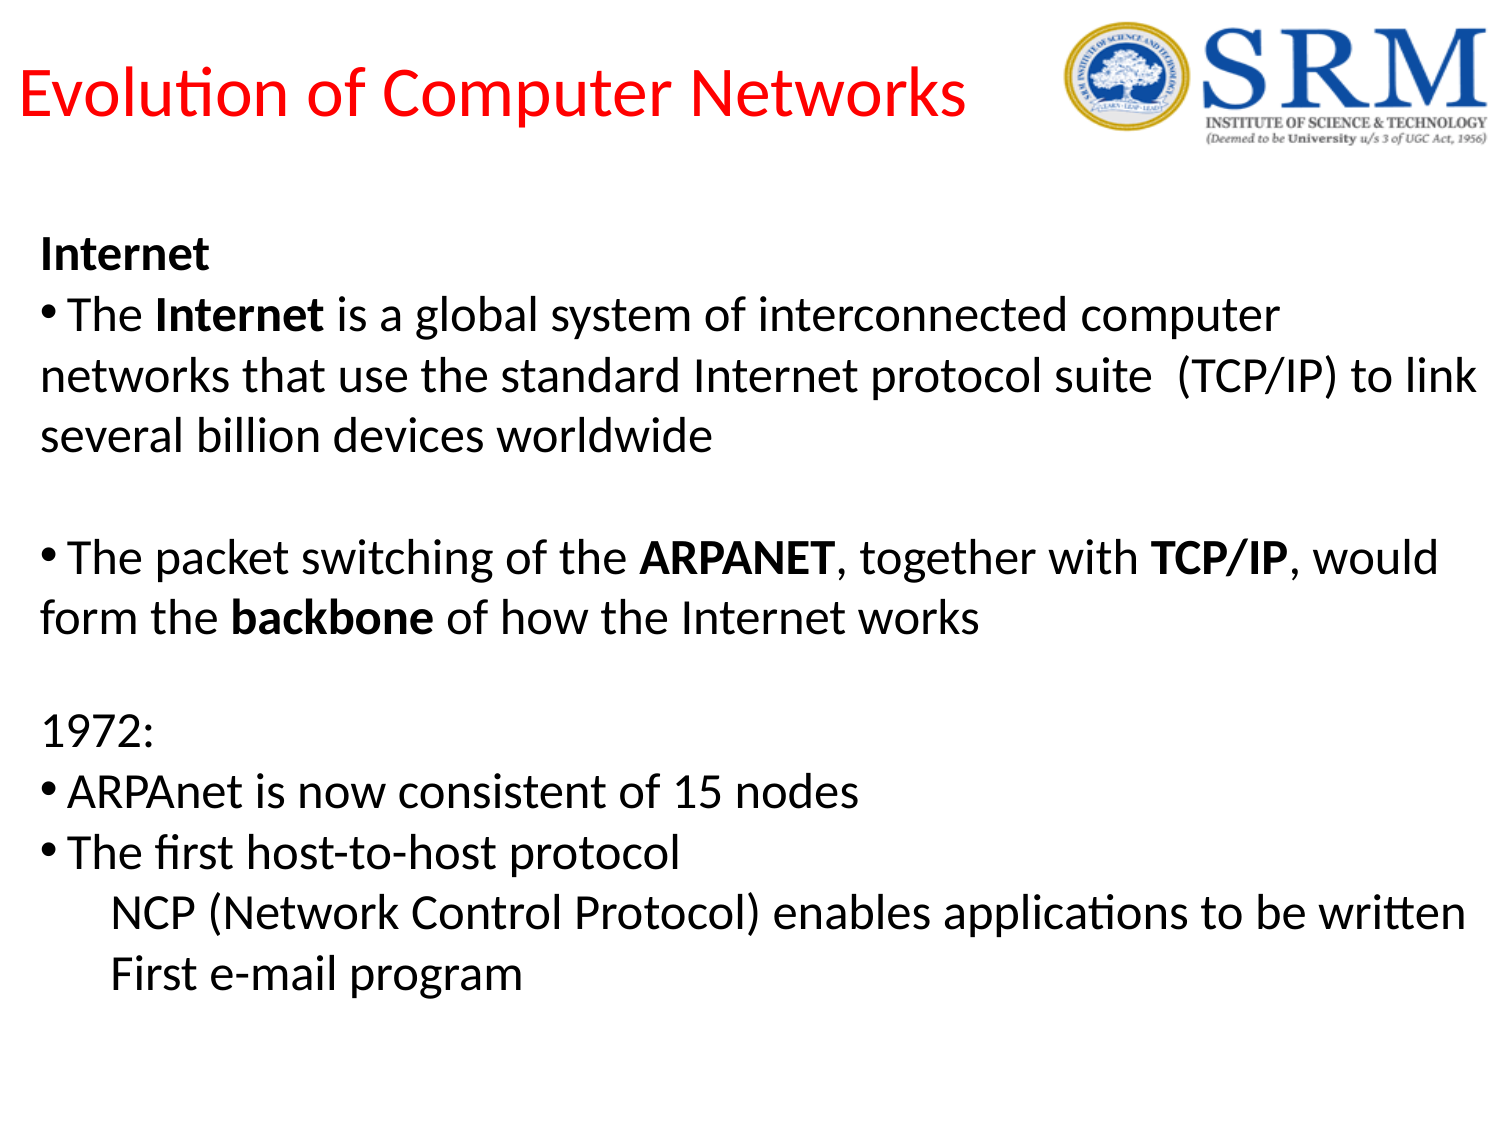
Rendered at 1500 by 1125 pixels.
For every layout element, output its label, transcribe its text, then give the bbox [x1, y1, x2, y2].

picture [1059, 0, 1500, 162]
text_box Internet The Internet is a global system of interconnected computer networks that use the standard Internet protocol suite (TCP/IP) to link several billion devices worldwide The packet switching of the ARPANET, together with TCP/IP, would form the backbone of how the Internet works 1972: ARPAnet is now consistent of 15 nodes The first host-to-host protocol NCP (Network Control Protocol) enables applications to be written First e-mail program [24, 212, 1500, 1063]
title Evolution of Computer Networks [0, 0, 988, 175]
